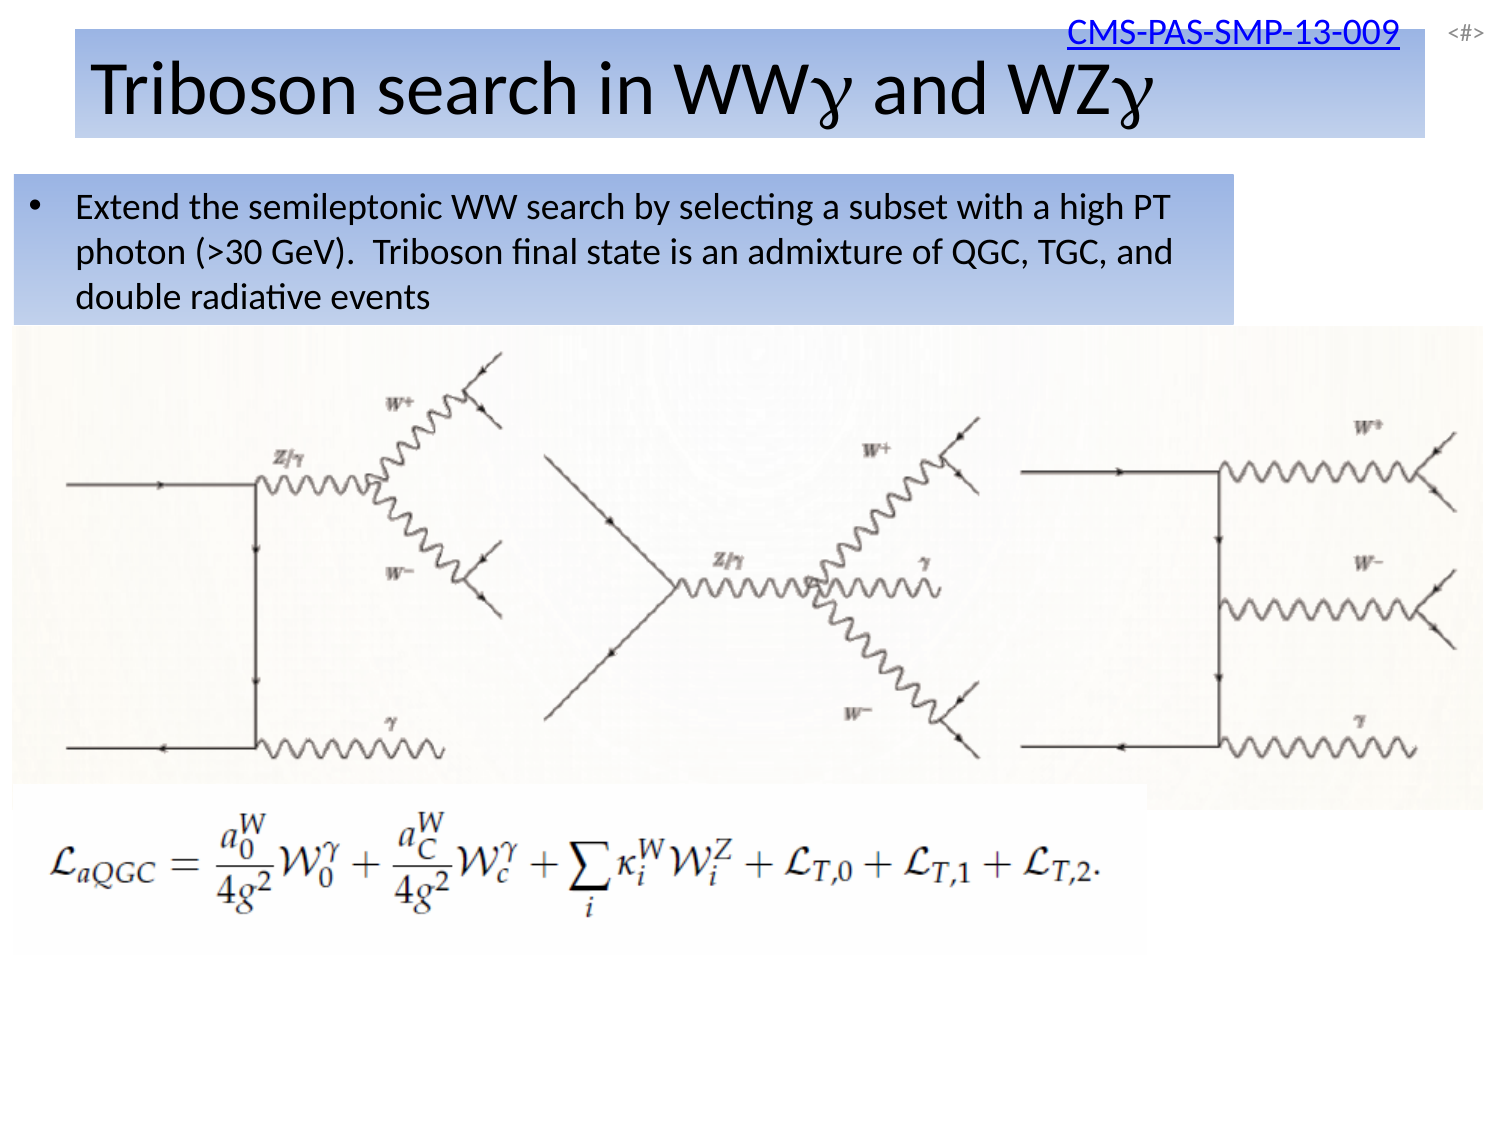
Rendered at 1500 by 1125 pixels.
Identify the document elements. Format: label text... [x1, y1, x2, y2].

text_box CMS-PAS-SMP-13-009 [1052, 0, 1415, 60]
text_box Extend the semileptonic WW search by selecting a subset with a high PT photon (>30 GeV). Triboson final state is an admixture of QGC, TGC, and double radiative events [13, 174, 1234, 324]
slide_number 35 [1149, 1, 1500, 62]
picture [12, 326, 1483, 956]
title Triboson search in WWg and WZg [75, 29, 1425, 138]
